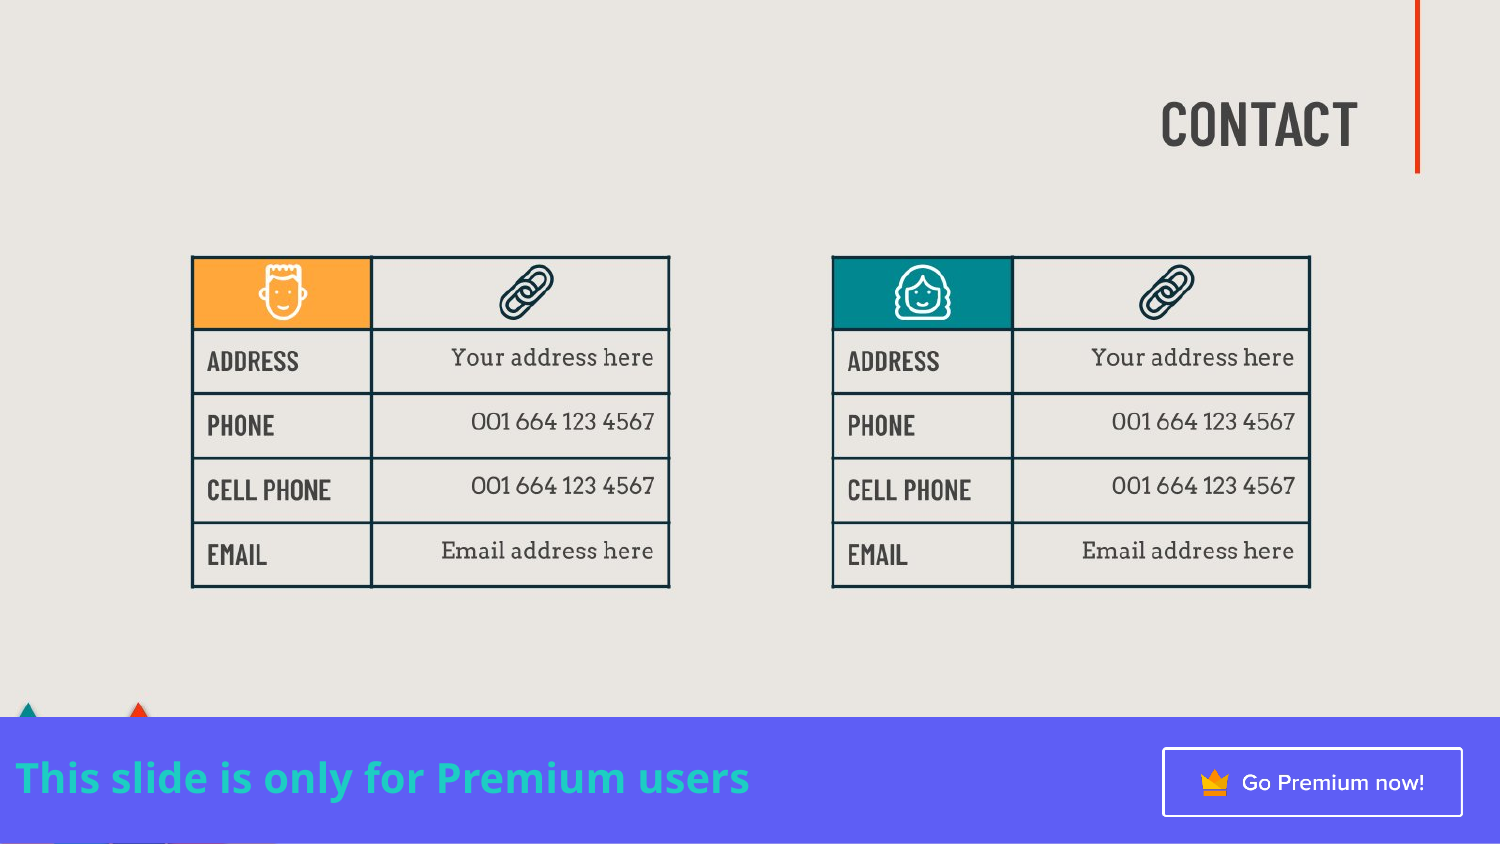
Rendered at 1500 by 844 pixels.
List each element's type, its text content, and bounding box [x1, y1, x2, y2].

picture [1162, 747, 1463, 817]
picture [0, 0, 1500, 717]
text_box This slide is only for Premium users [0, 717, 1500, 844]
